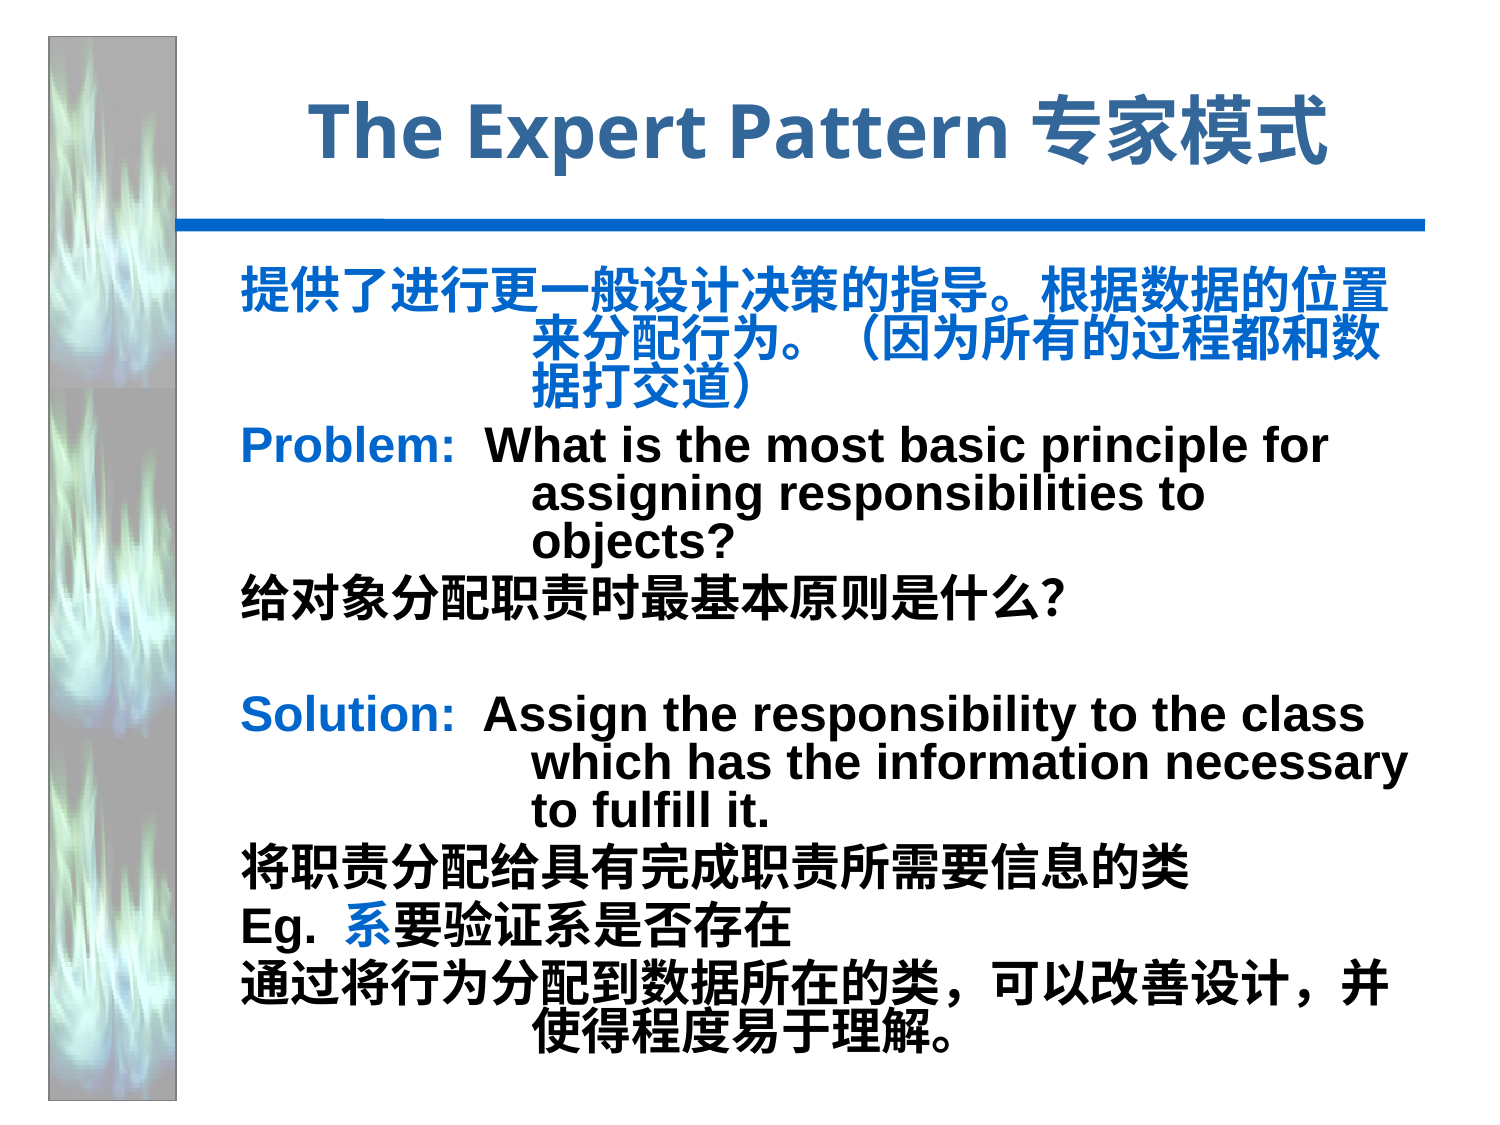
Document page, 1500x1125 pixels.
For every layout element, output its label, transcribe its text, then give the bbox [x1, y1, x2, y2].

list 提供了进行更一般设计决策的指导。根据数据的位置来分配行为。（因为所有的过程都和数据打交道） Problem: What is the most basic principle for assigning responsibilities to objects? 给对象分配职责时最基本原则是什么？ Solution: Assign the responsibility to the class which has the information necessary to fulfill it. 将职责分配给具有完成职责所需要信息的类 Eg. 系要验证系是否存在 通过将行为分配到数据所在的类，可以改善设计，并使得程度易于理解。 [225, 262, 1425, 805]
title The Expert Pattern专家模式 [212, 45, 1425, 213]
